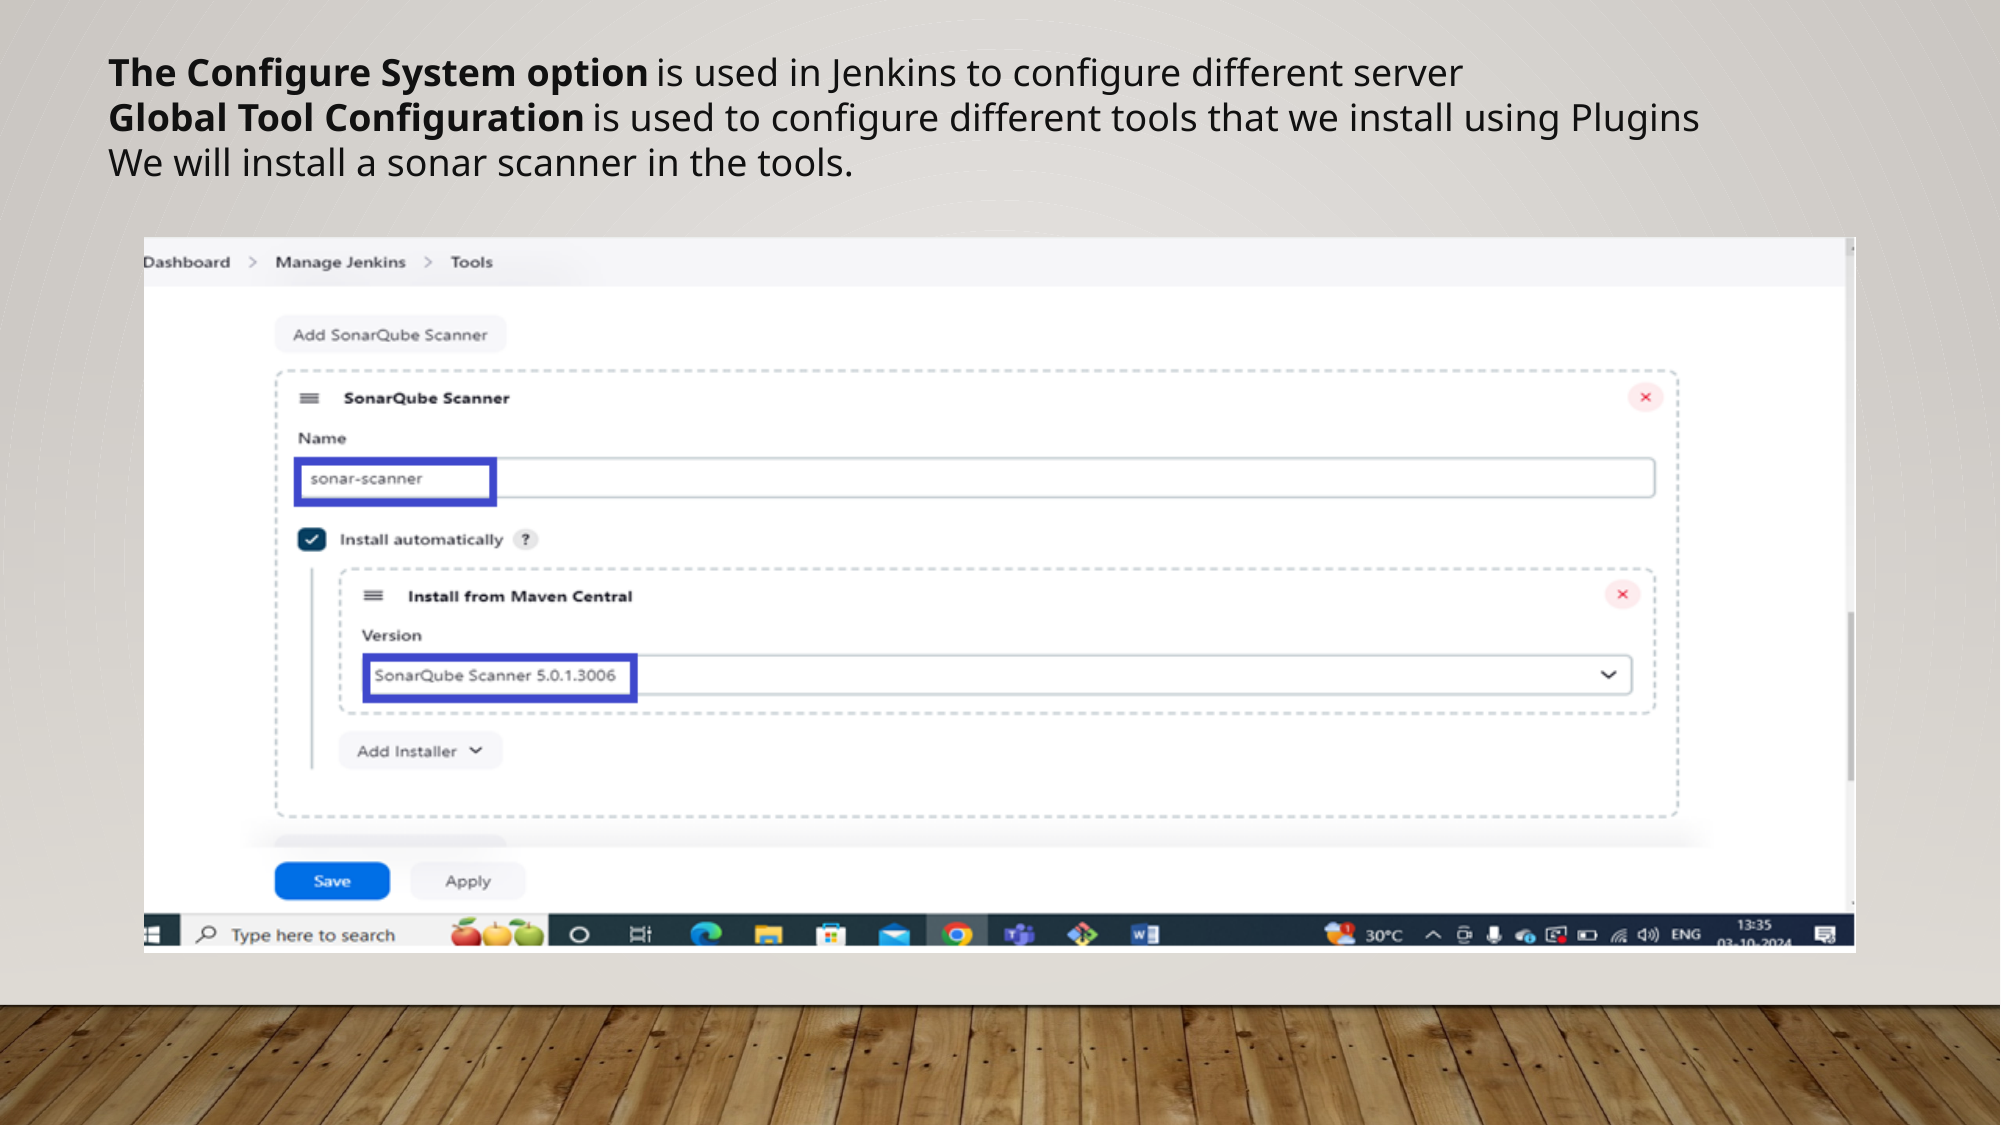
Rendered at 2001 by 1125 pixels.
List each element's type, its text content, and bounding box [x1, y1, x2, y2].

picture [0, 1005, 2000, 1125]
text_box The Configure System option is used in Jenkins to configure different server Global Tool Configuration is used to configure different tools that we install using Plugins We will install a sonar scanner in the tools. [93, 41, 1879, 191]
picture [144, 237, 1856, 953]
